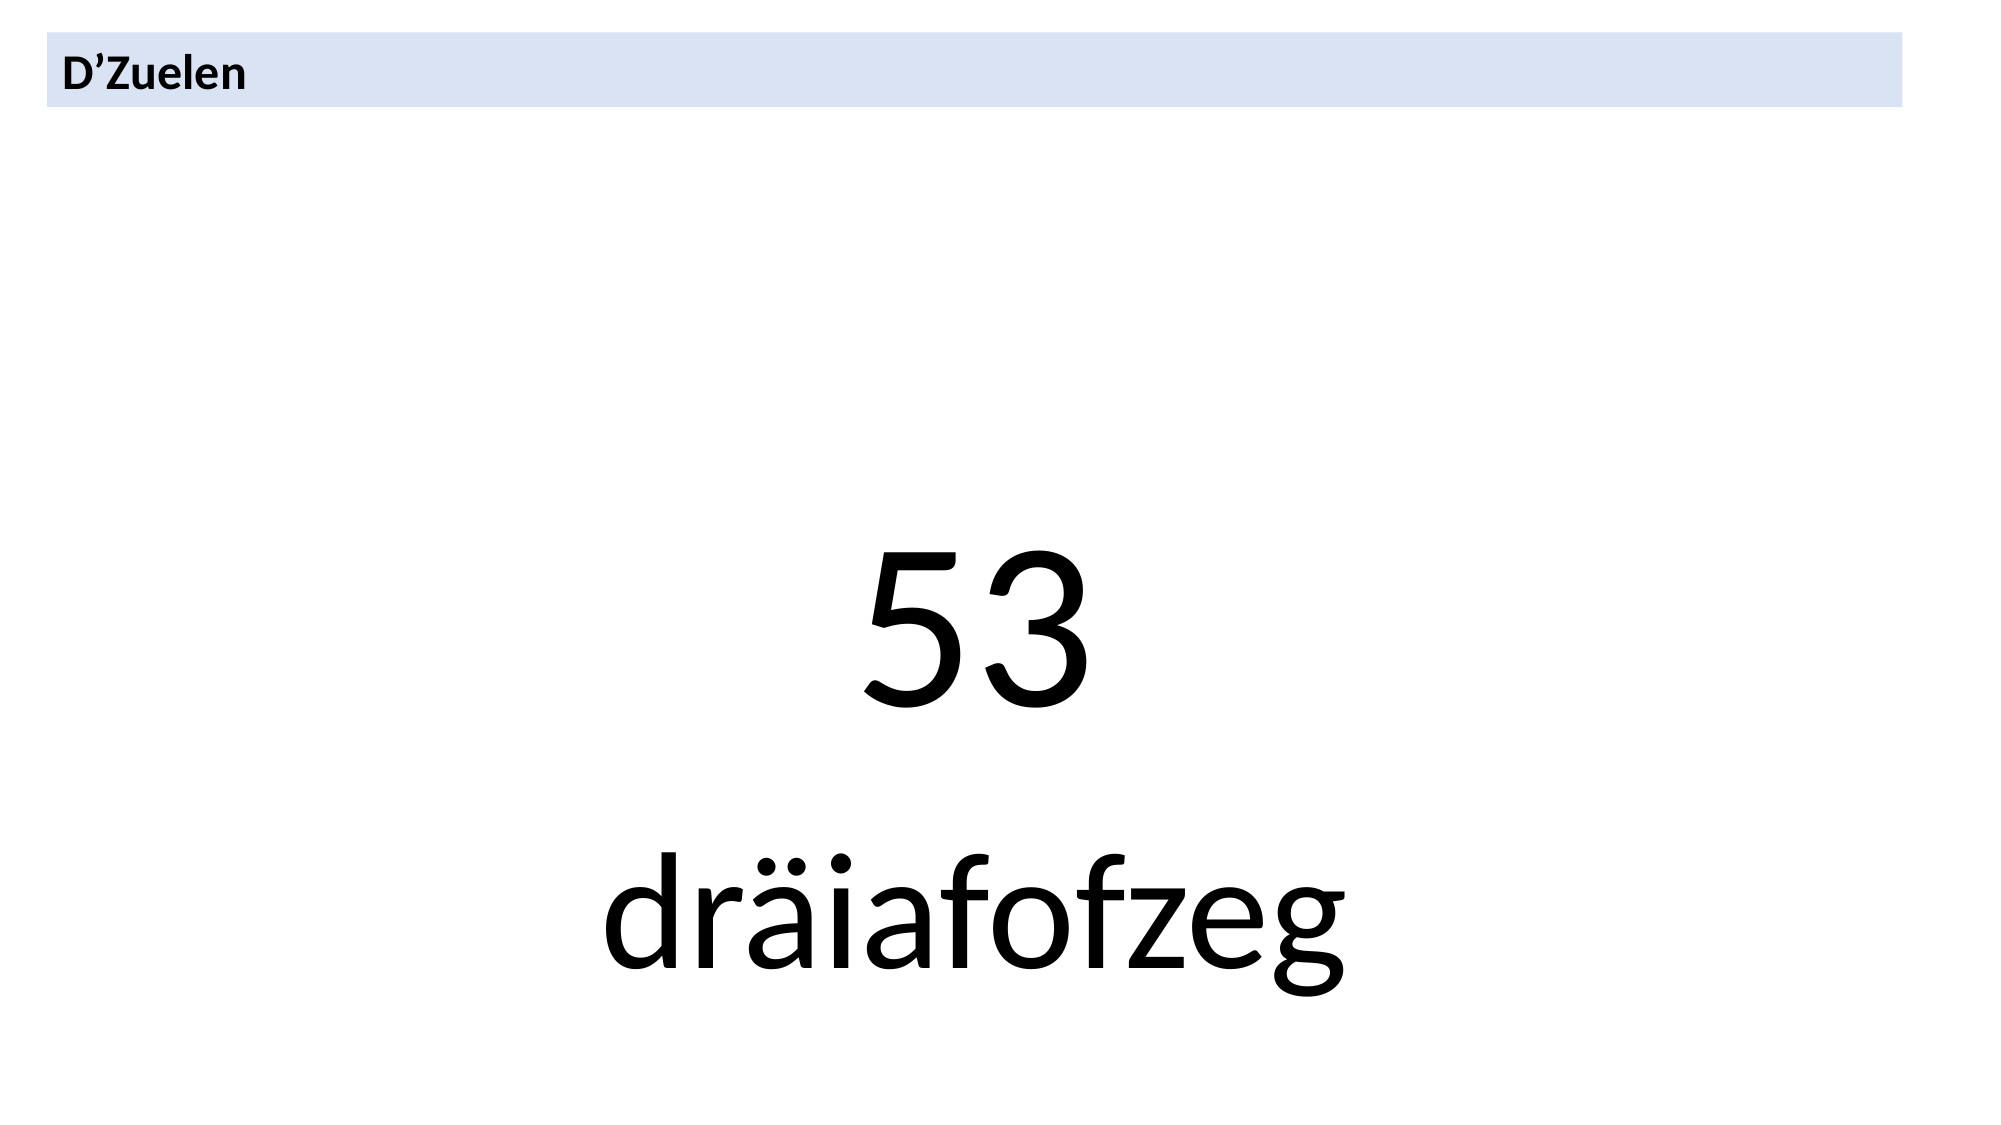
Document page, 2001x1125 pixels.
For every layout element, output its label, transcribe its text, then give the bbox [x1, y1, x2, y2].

text_box D’Zuelen [47, 32, 1903, 108]
text_box dräiafofzeg [586, 794, 1364, 1009]
text_box 53 [838, 459, 1112, 762]
